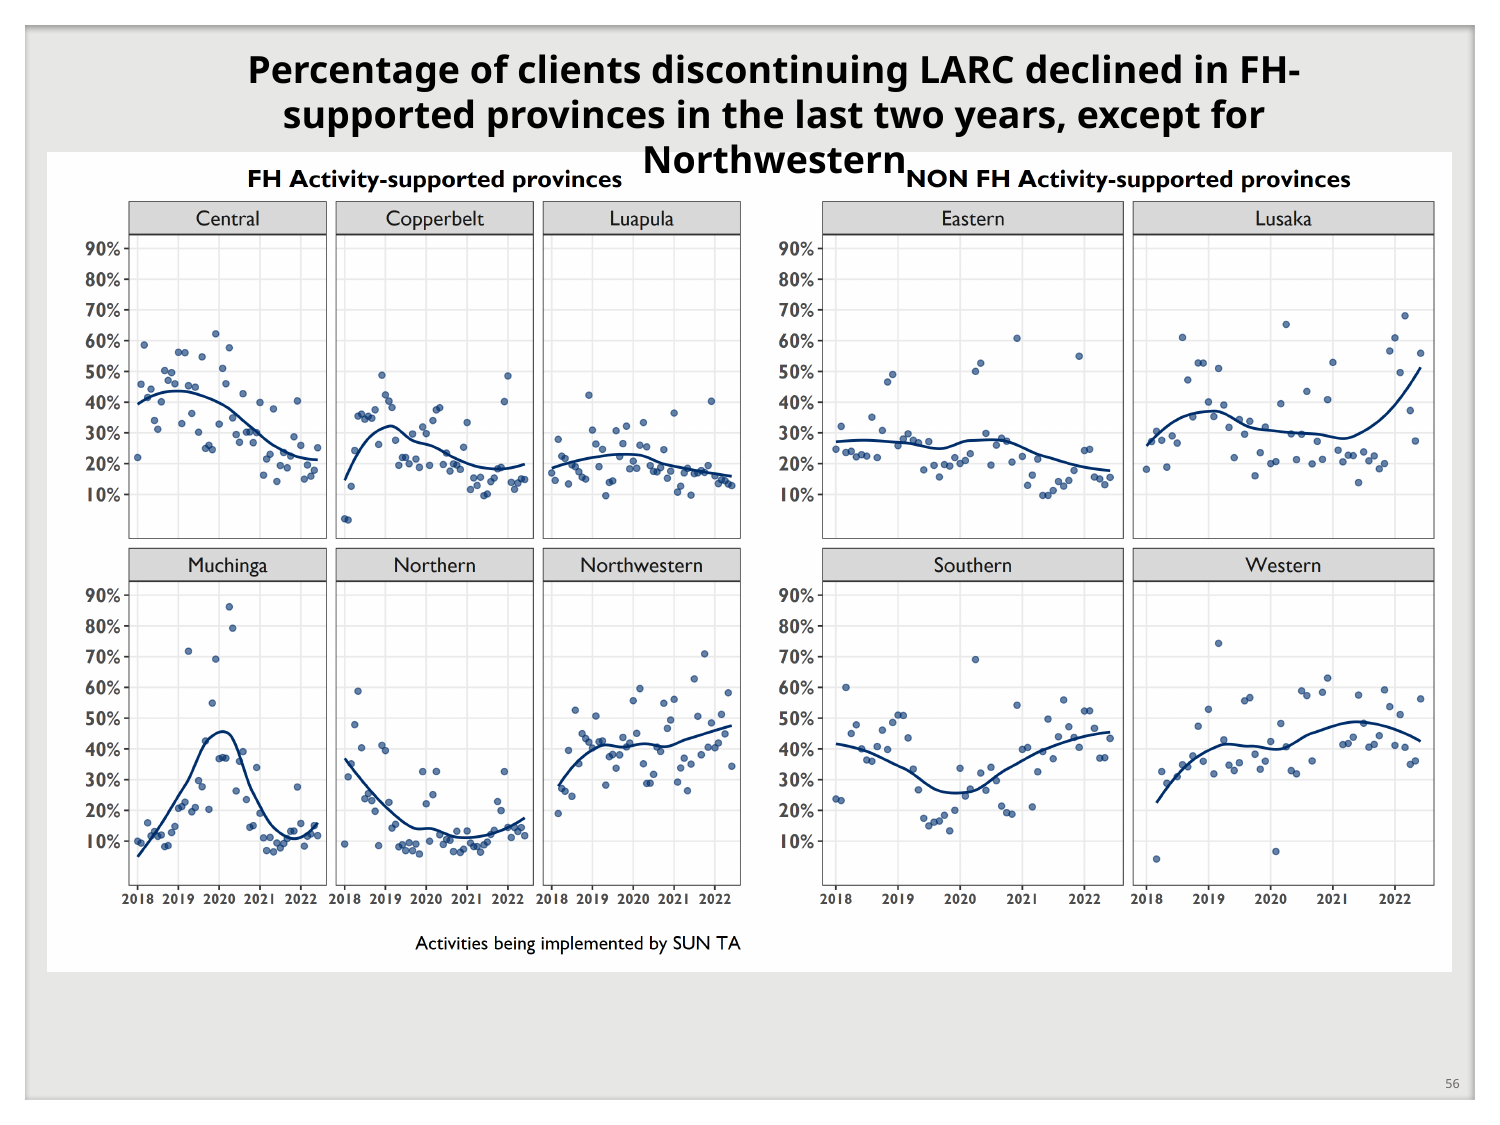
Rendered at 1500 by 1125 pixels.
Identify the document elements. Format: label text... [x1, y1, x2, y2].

text_box Percentage of clients discontinuing LARC declined in FH-supported provinces in the last two years, except for Northwestern [143, 38, 1406, 151]
picture [47, 152, 1453, 973]
slide_number 56 [1125, 1069, 1475, 1100]
